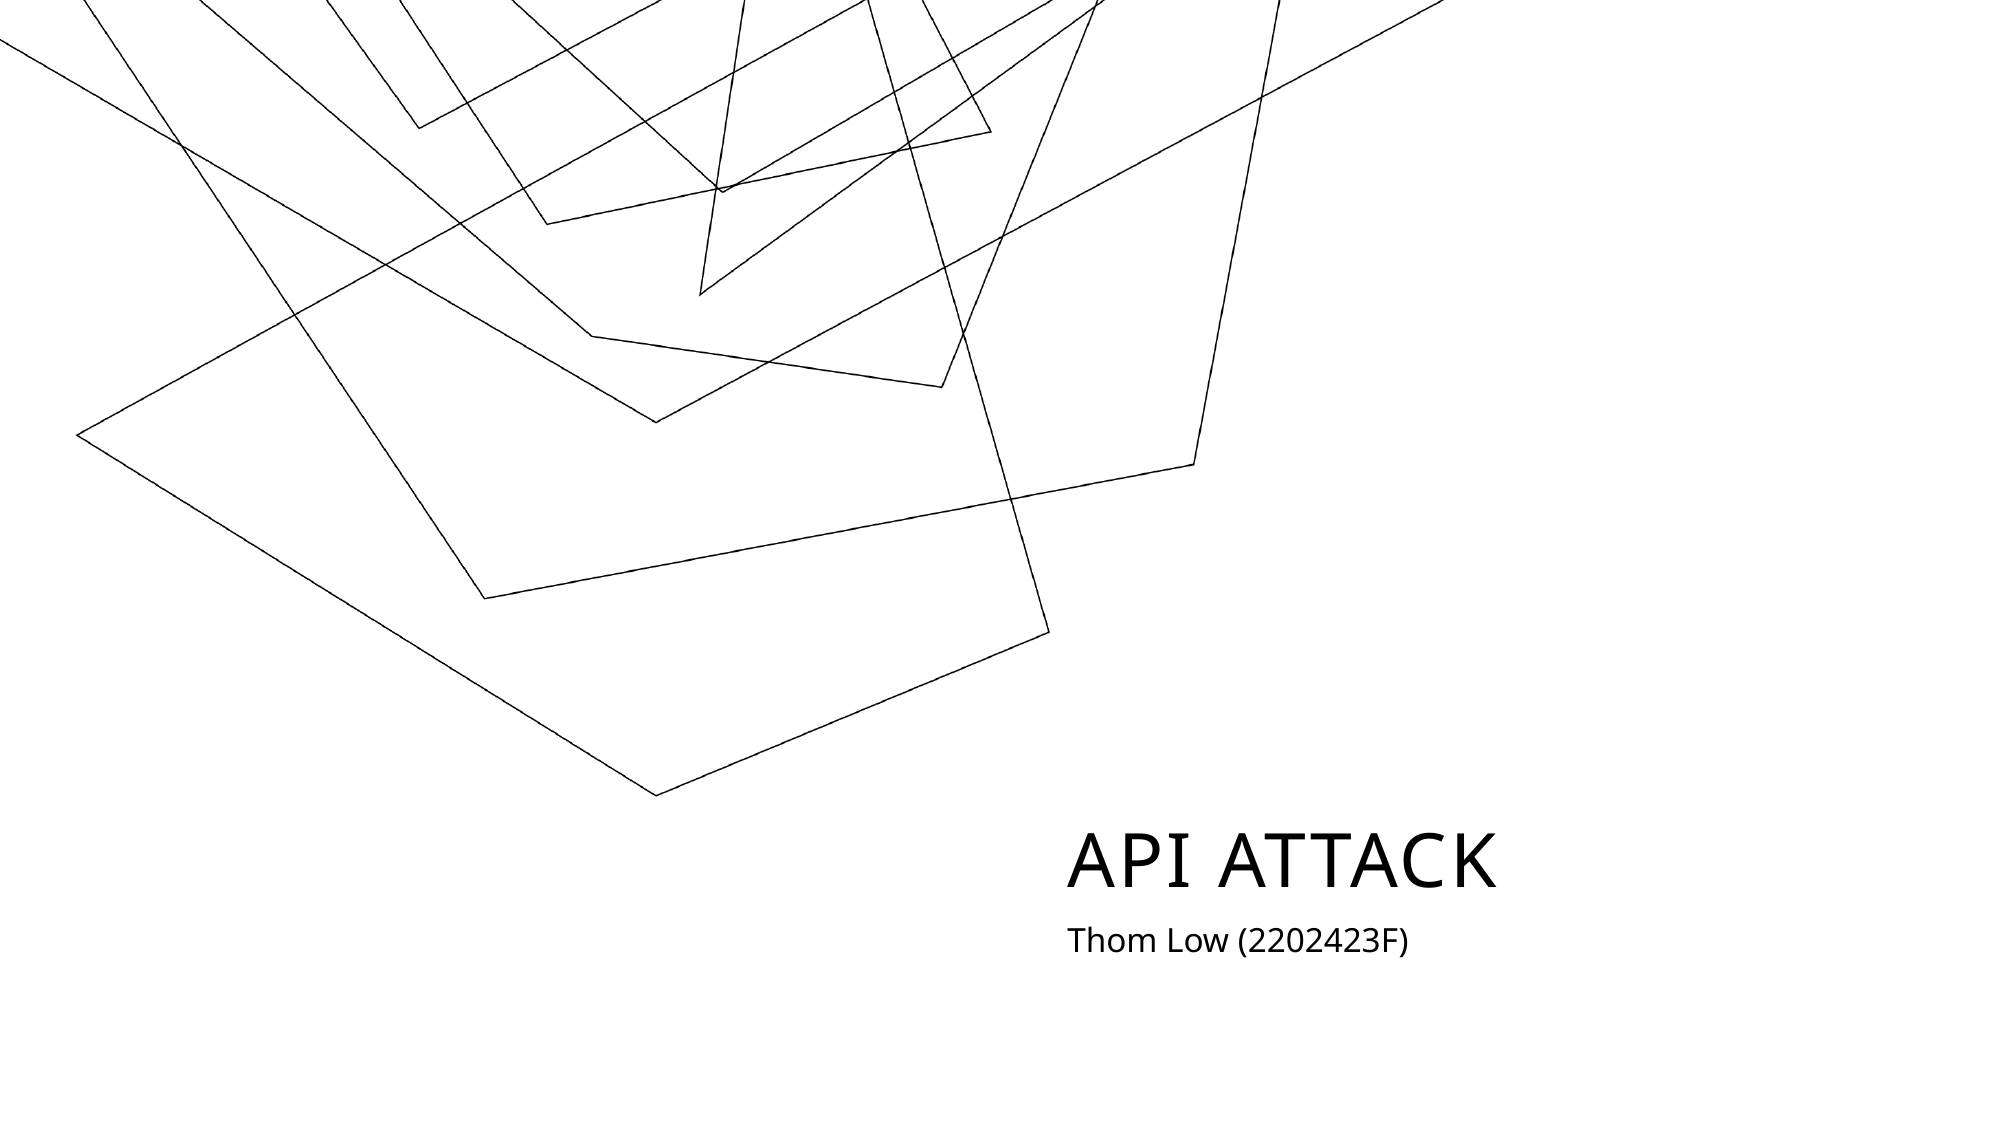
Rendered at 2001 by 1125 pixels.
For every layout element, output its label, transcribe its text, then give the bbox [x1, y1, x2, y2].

subtitle Thom Low (2202423F) [1052, 916, 1864, 982]
title API Attack [1052, 727, 1864, 912]
picture [0, 0, 1557, 830]
